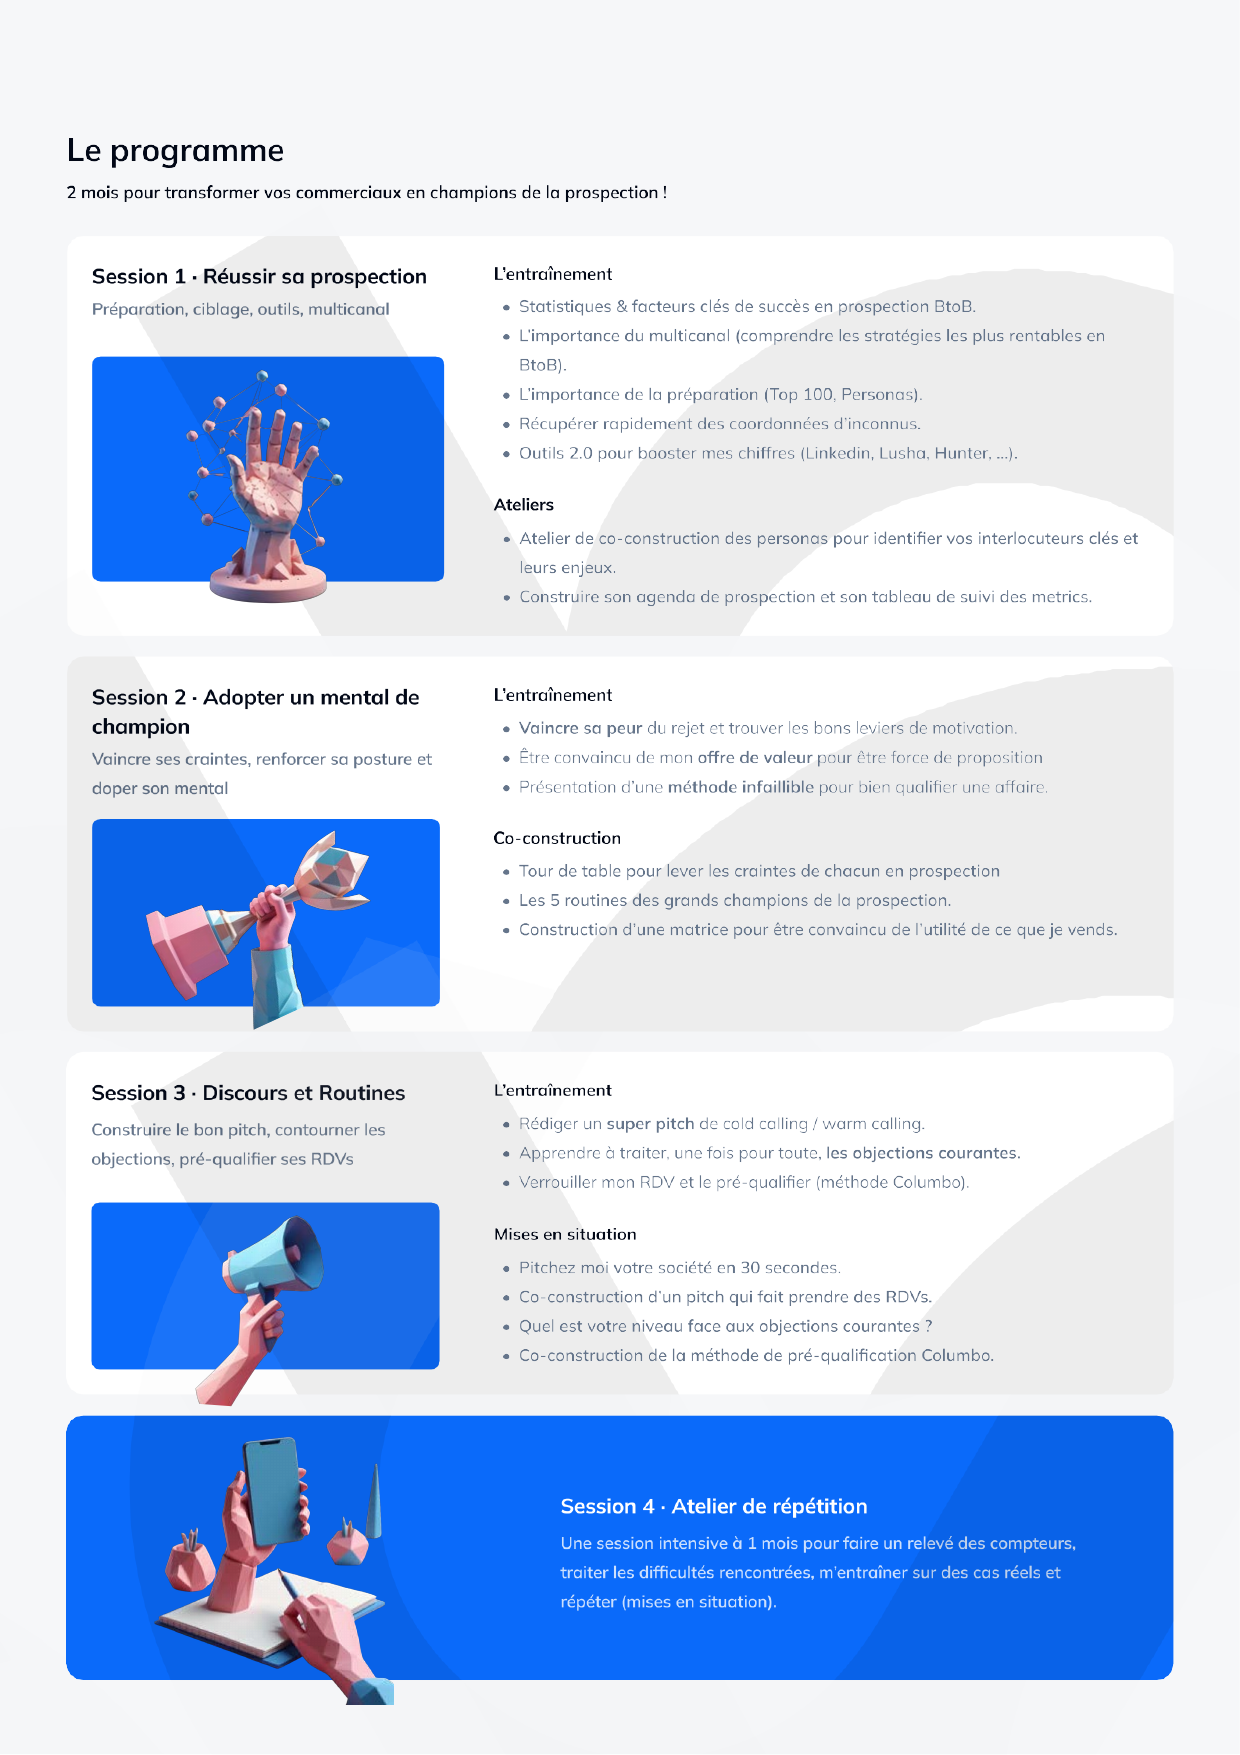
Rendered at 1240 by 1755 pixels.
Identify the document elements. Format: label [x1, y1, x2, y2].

picture [68, 138, 283, 168]
text_box [0, 203, 1240, 1755]
text_box [0, 0, 1240, 203]
picture [67, 185, 666, 202]
